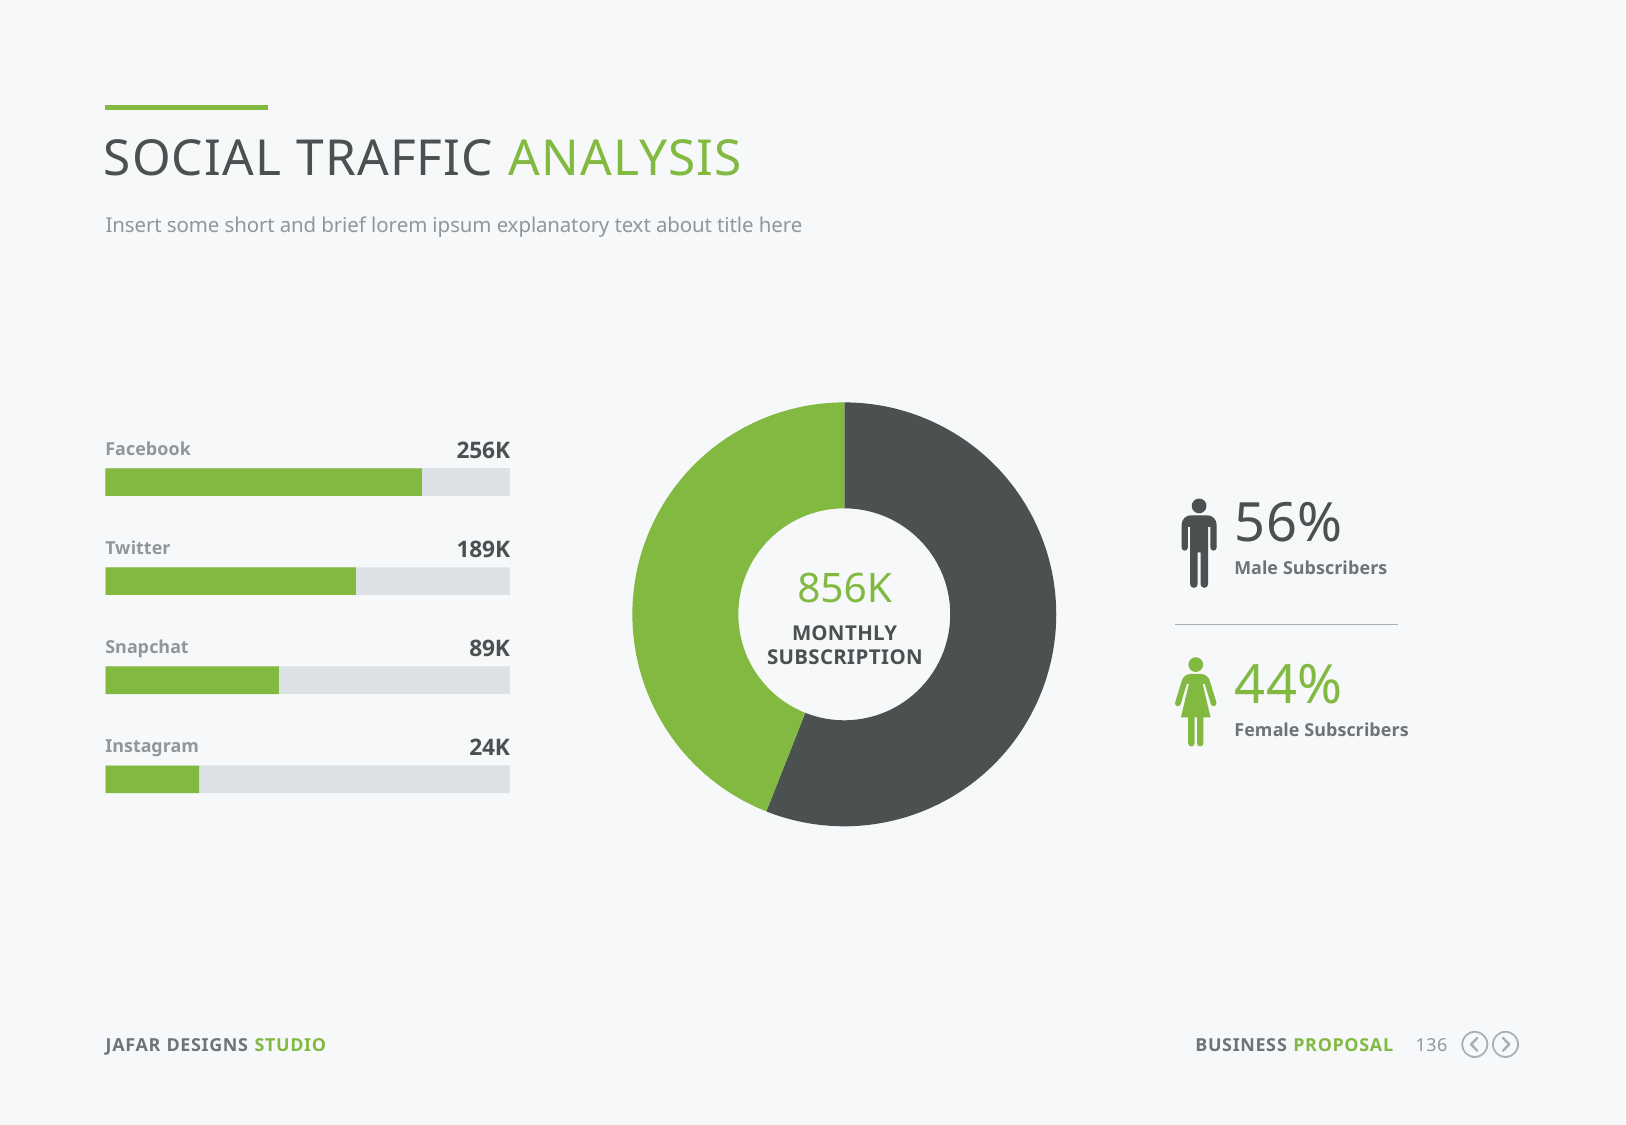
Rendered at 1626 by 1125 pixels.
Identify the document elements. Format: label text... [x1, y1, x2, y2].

text_box Instagram [105, 734, 322, 756]
text_box [1191, 498, 1207, 514]
list Social Traffic Analysis [103, 125, 1518, 188]
text_box 56% [1234, 487, 1461, 553]
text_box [105, 468, 510, 496]
text_box Twitter [105, 536, 322, 558]
text_box Female Subscribers [1234, 718, 1461, 740]
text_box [734, 562, 956, 670]
text_box [1175, 673, 1217, 747]
text_box Snapchat [105, 635, 322, 657]
text_box 24K [404, 732, 510, 760]
text_box [1188, 657, 1204, 672]
text_box 189K [404, 534, 510, 562]
text_box [1181, 515, 1217, 588]
text_box Male Subscribers [1234, 556, 1461, 579]
text_box 89K [404, 633, 510, 661]
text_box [105, 567, 510, 596]
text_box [105, 765, 510, 794]
text_box Facebook [105, 437, 322, 459]
chart [623, 387, 1066, 842]
list Insert some short and brief lorem ipsum explanatory text about title here [105, 209, 1519, 241]
text_box 44% [1234, 649, 1461, 715]
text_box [105, 666, 510, 695]
text_box 256K [404, 435, 510, 463]
